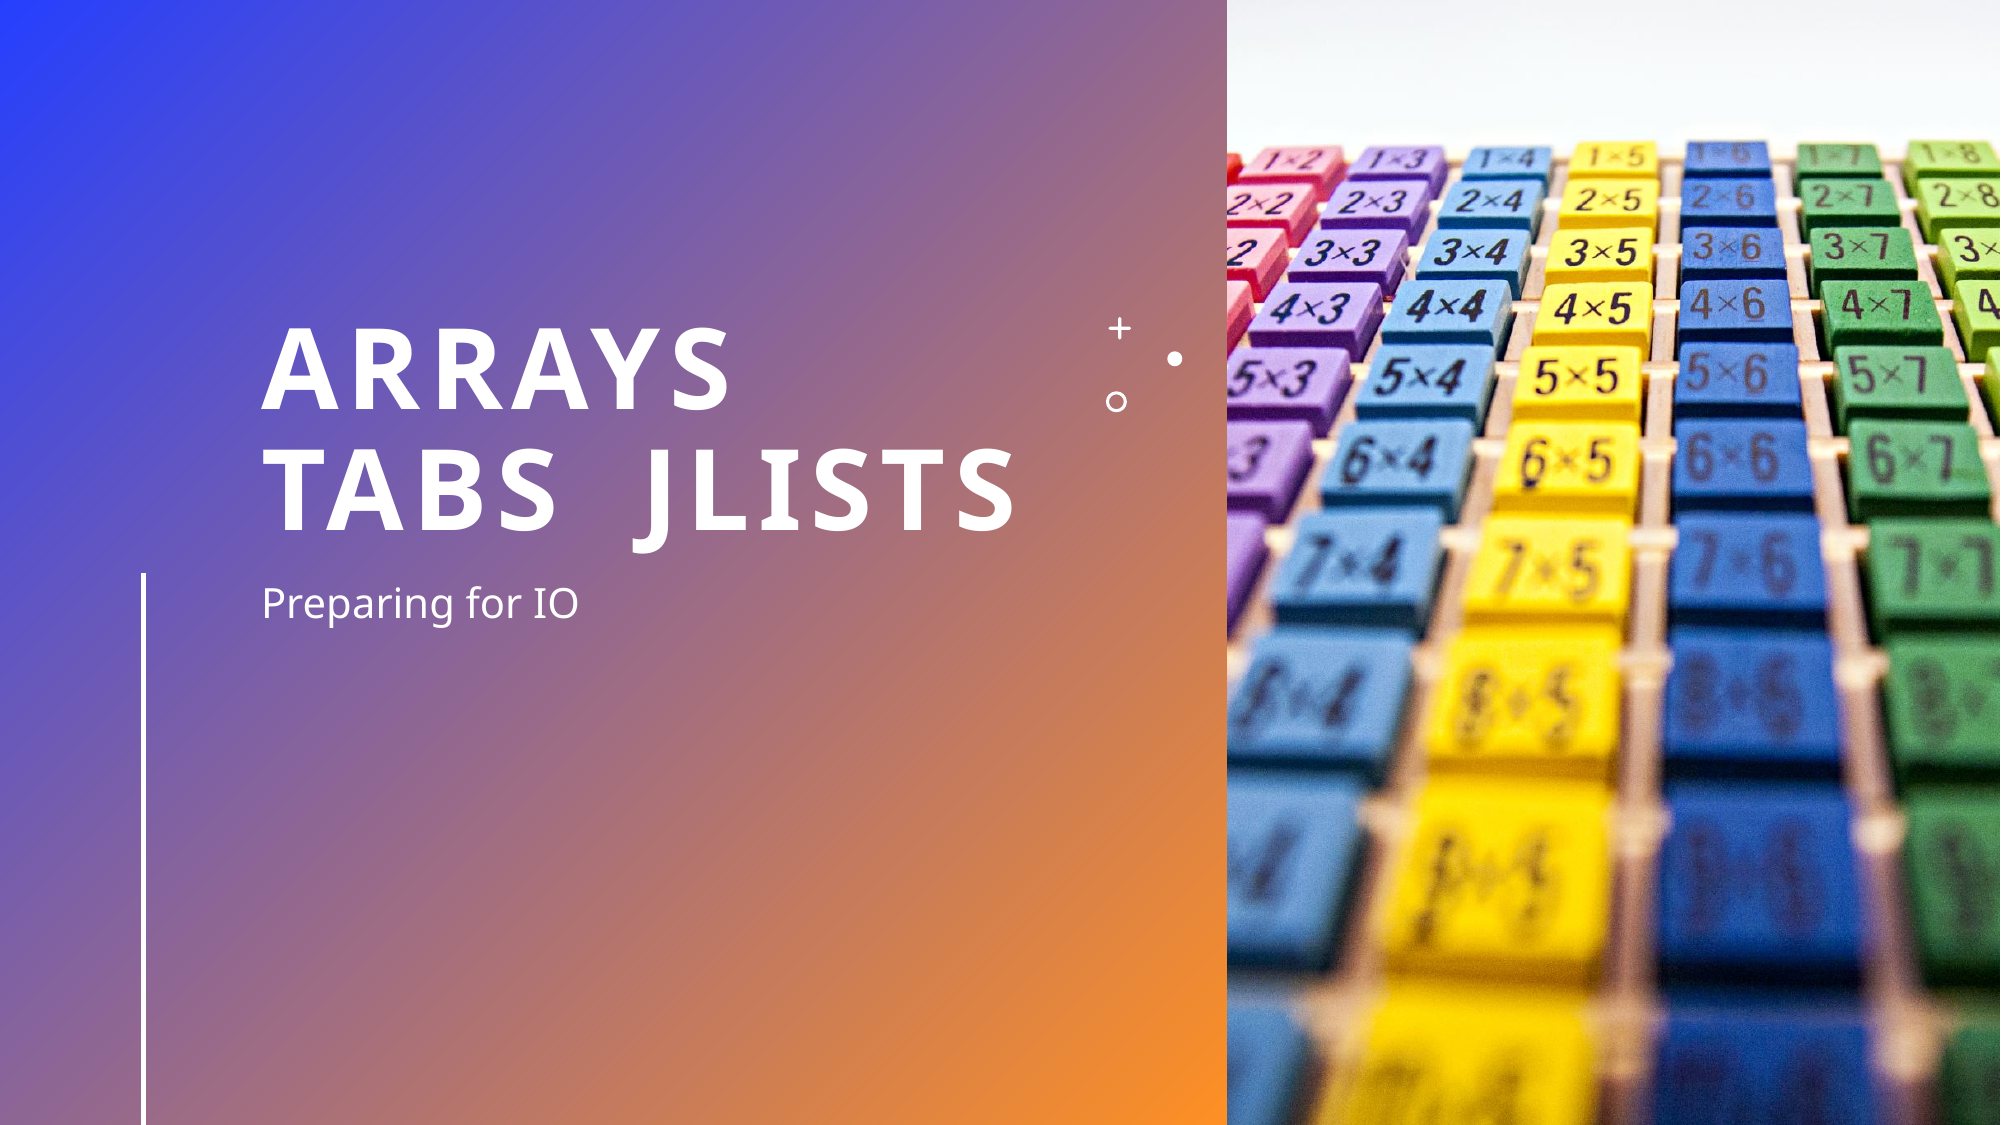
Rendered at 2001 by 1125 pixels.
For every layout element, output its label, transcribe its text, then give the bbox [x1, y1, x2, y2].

text_box [1167, 351, 1183, 367]
picture [1227, 0, 2000, 1125]
subtitle Preparing for IO [246, 575, 1090, 772]
text_box [1108, 316, 1132, 340]
text_box [1105, 391, 1127, 413]
title Arrays Tabs JLists [246, 96, 1090, 563]
text_box [0, 0, 1227, 1125]
